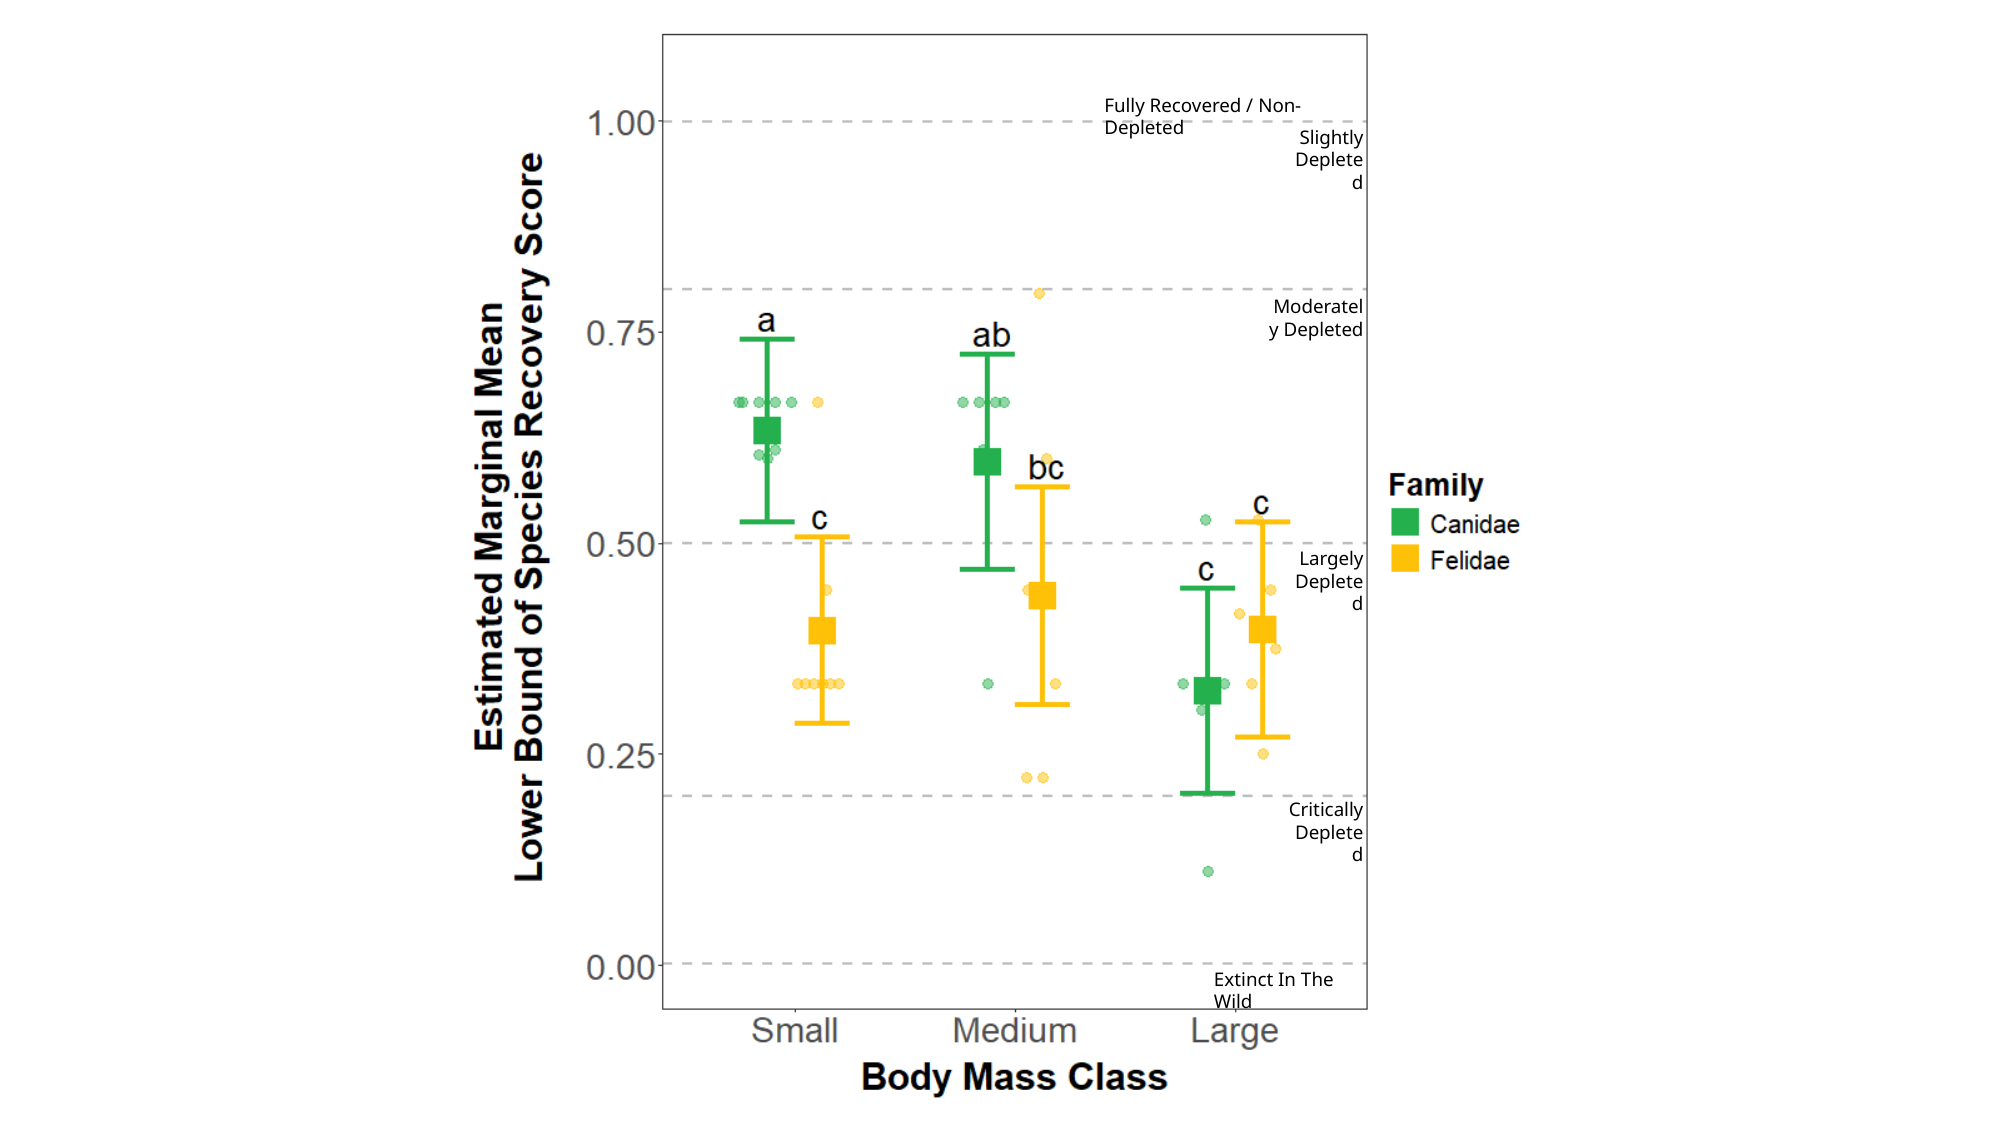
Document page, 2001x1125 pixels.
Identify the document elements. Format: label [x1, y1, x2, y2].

picture [436, 0, 1563, 1125]
